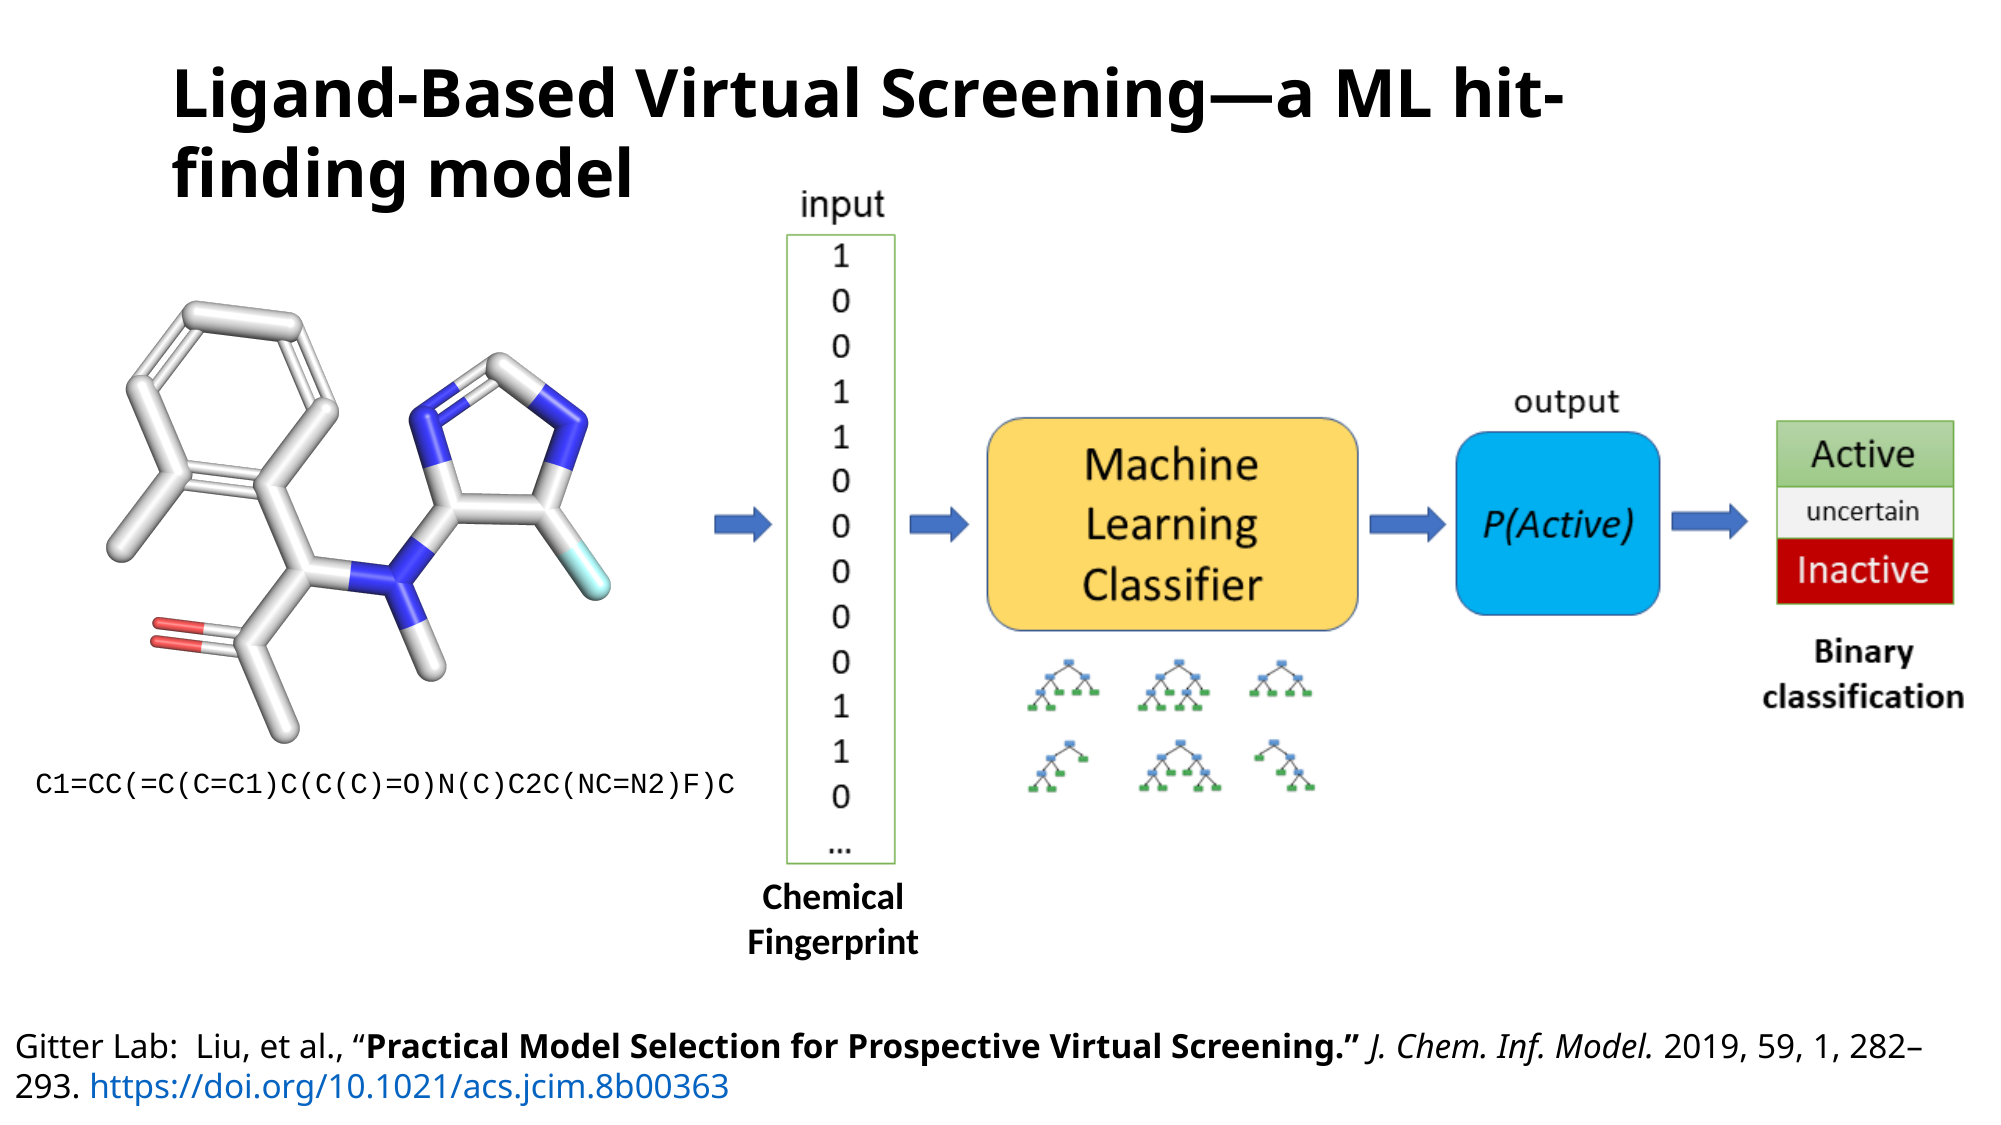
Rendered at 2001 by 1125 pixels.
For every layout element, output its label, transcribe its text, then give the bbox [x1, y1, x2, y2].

picture [17, 247, 658, 762]
picture [690, 171, 1982, 954]
text_box Ligand-Based Virtual Screening—a ML hit-finding model [156, 43, 1752, 219]
text_box Gitter Lab: Liu, et al., “Practical Model Selection for Prospective Virtual Screening.” J. Chem. Inf. Model. 2019, 59, 1, 282–293. https://doi.org/10.1021/acs.jcim.8b00363 [0, 1017, 1987, 1125]
text_box Chemical Fingerprint [725, 875, 942, 970]
text_box C1=CC(=C(C=C1)C(C(C)=O)N(C)C2C(NC=N2)F)C [20, 756, 690, 807]
